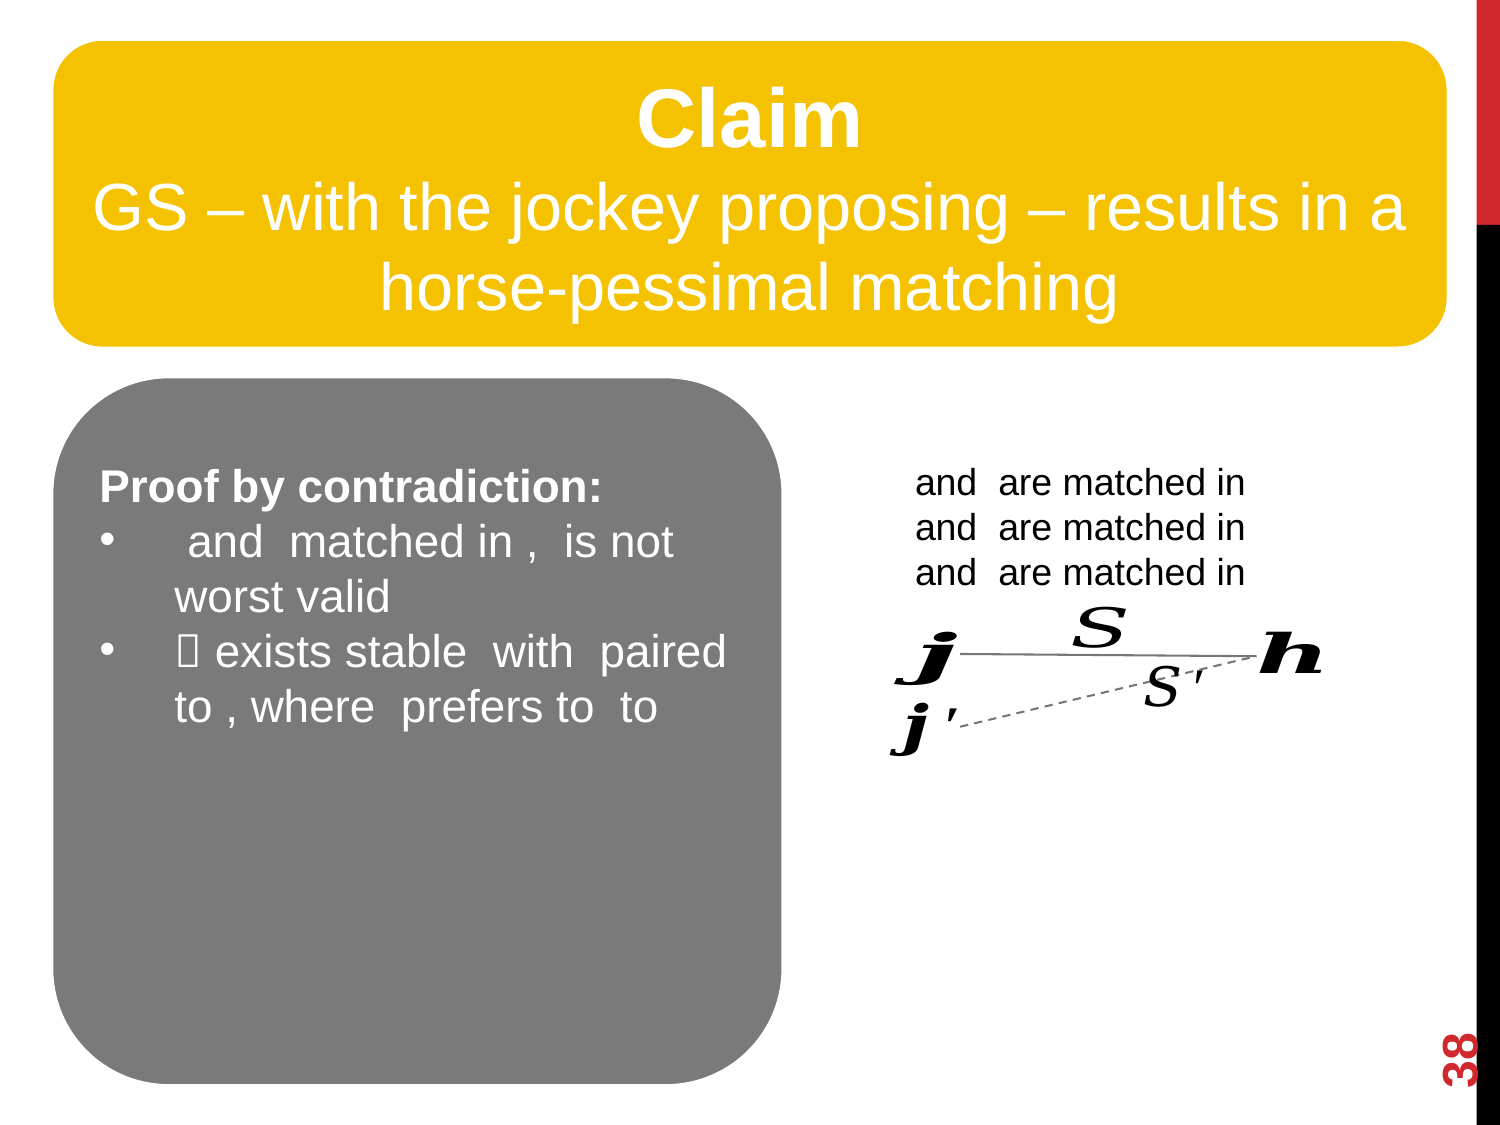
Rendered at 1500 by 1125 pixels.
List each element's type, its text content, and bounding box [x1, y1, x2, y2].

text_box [959, 653, 1257, 657]
text_box Claim GS – with the jockey proposing – results in a horse-pessimal matching [46, 34, 1454, 354]
slide_number 38 [1427, 887, 1488, 1104]
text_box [959, 657, 1257, 728]
